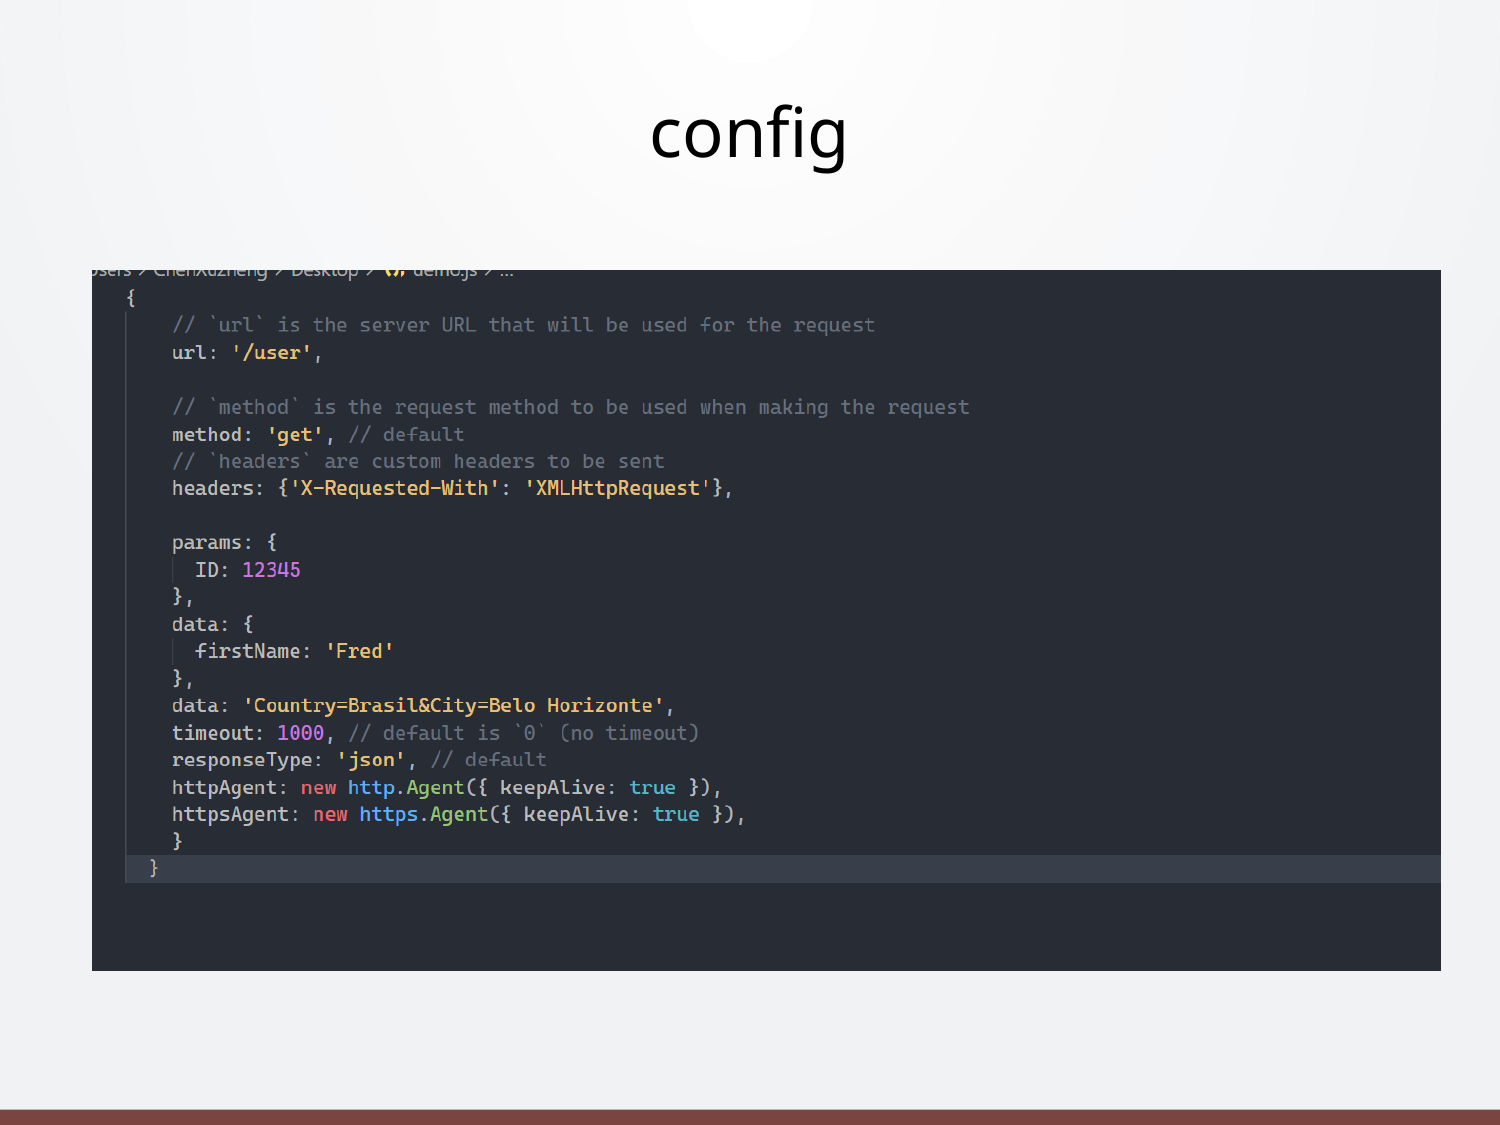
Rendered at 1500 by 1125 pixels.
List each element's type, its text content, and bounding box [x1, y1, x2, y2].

title config [76, 66, 1424, 205]
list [92, 270, 1441, 971]
